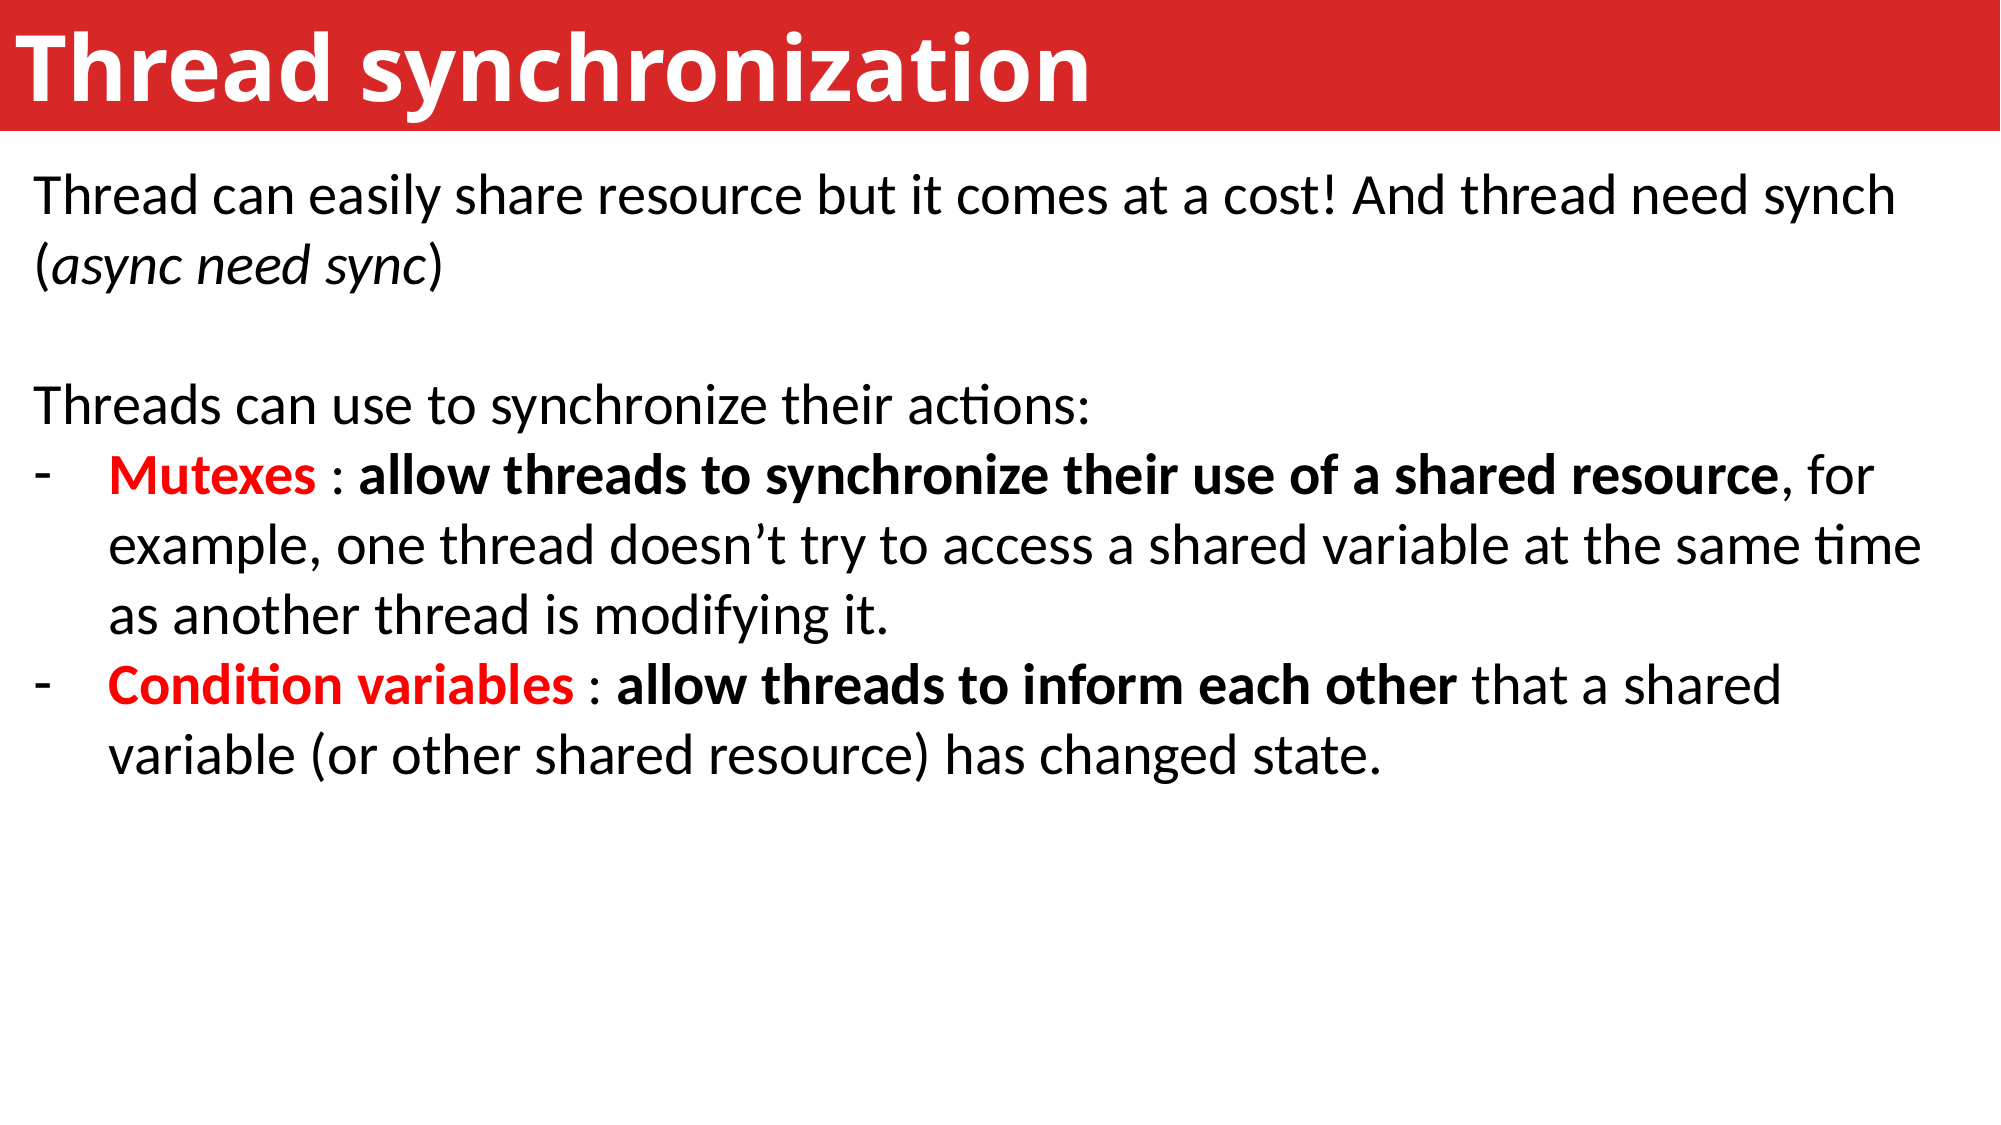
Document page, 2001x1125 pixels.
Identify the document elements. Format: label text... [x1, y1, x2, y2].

text_box Thread can easily share resource but it comes at a cost! And thread need synch (async need sync) Threads can use to synchronize their actions: Mutexes : allow threads to synchronize their use of a shared resource, for example, one thread doesn’t try to access a shared variable at the same time as another thread is modifying it. Condition variables : allow threads to inform each other that a shared variable (or other shared resource) has changed state. [19, 148, 1971, 794]
text_box Thread synchronization [0, 0, 2000, 131]
